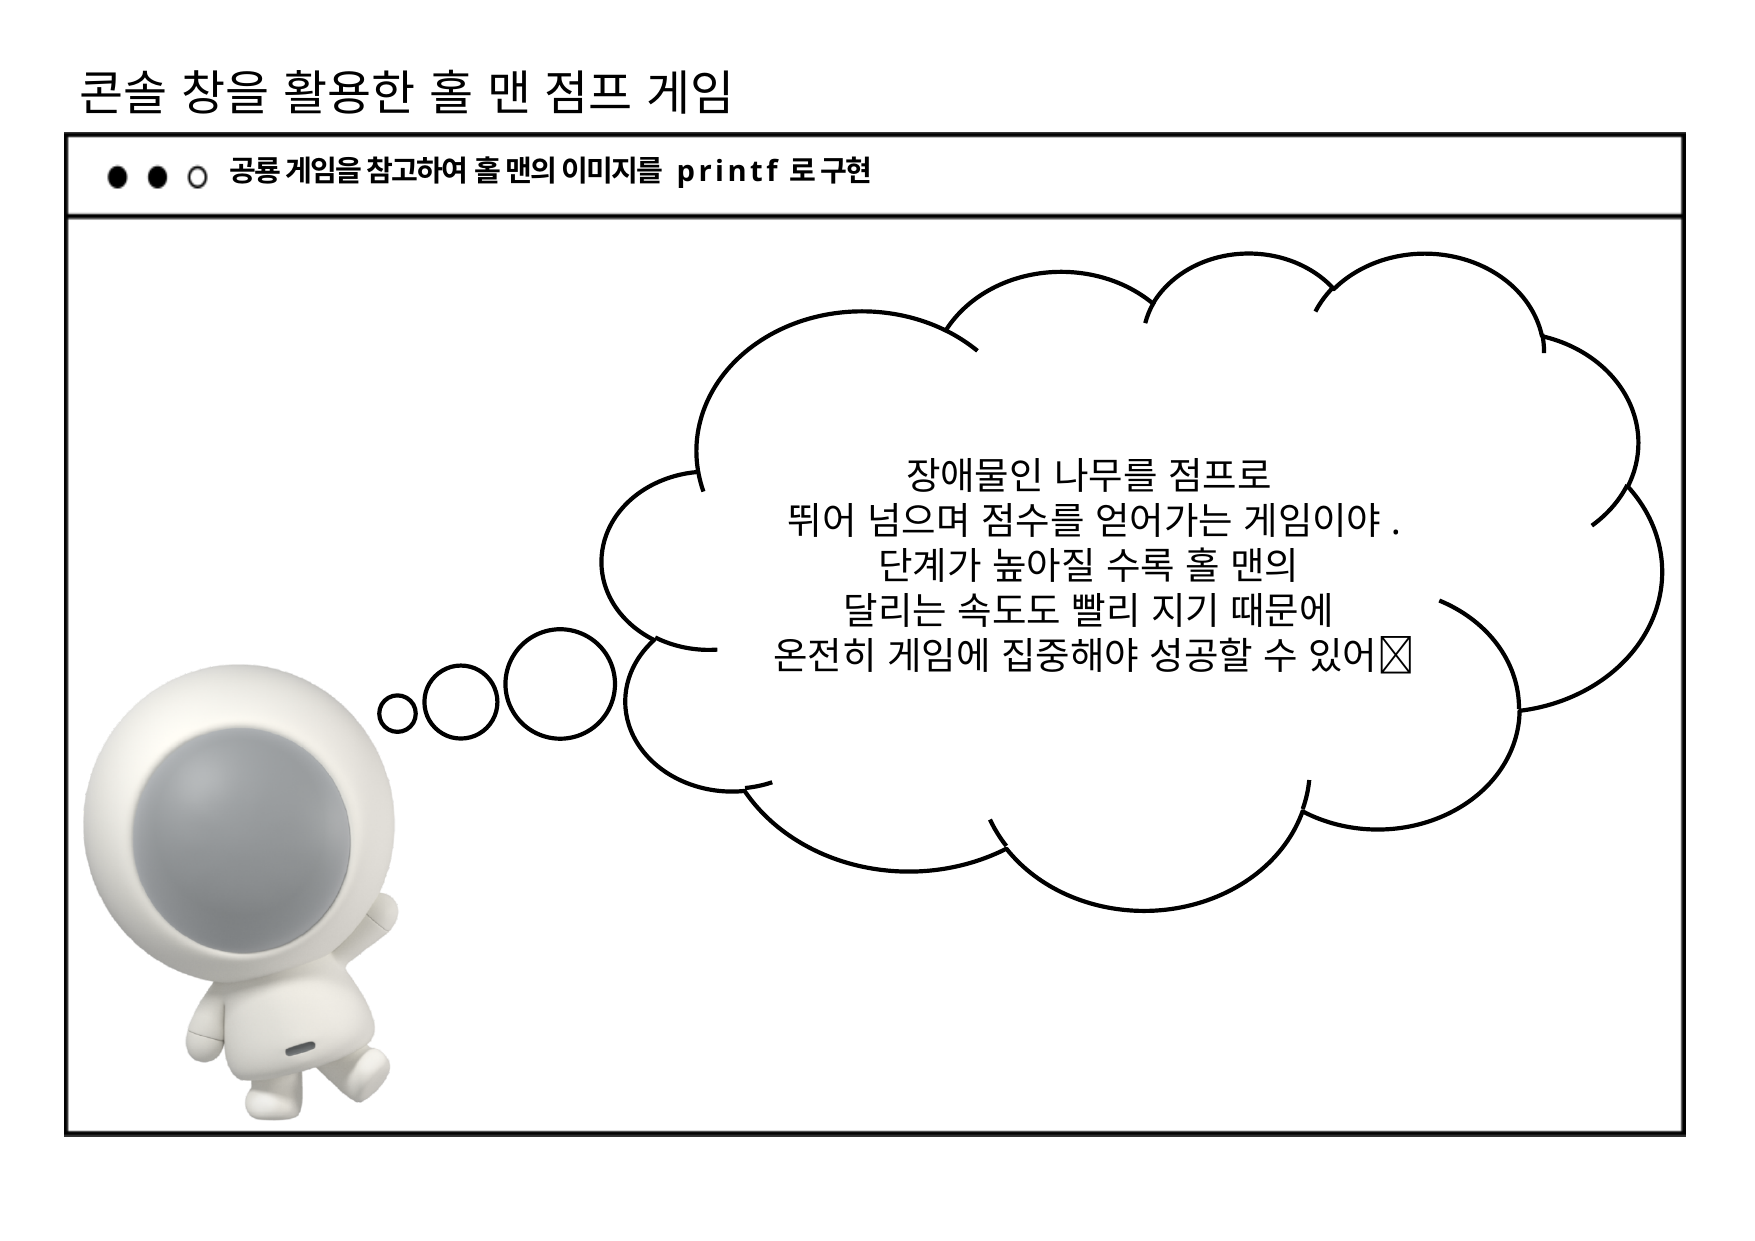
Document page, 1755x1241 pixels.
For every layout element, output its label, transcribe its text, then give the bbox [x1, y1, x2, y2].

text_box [63, 132, 1686, 1137]
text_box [0, 634, 503, 1150]
text_box 콘솔 창을 활용한 홀 맨 점프 게임 [64, 54, 775, 127]
